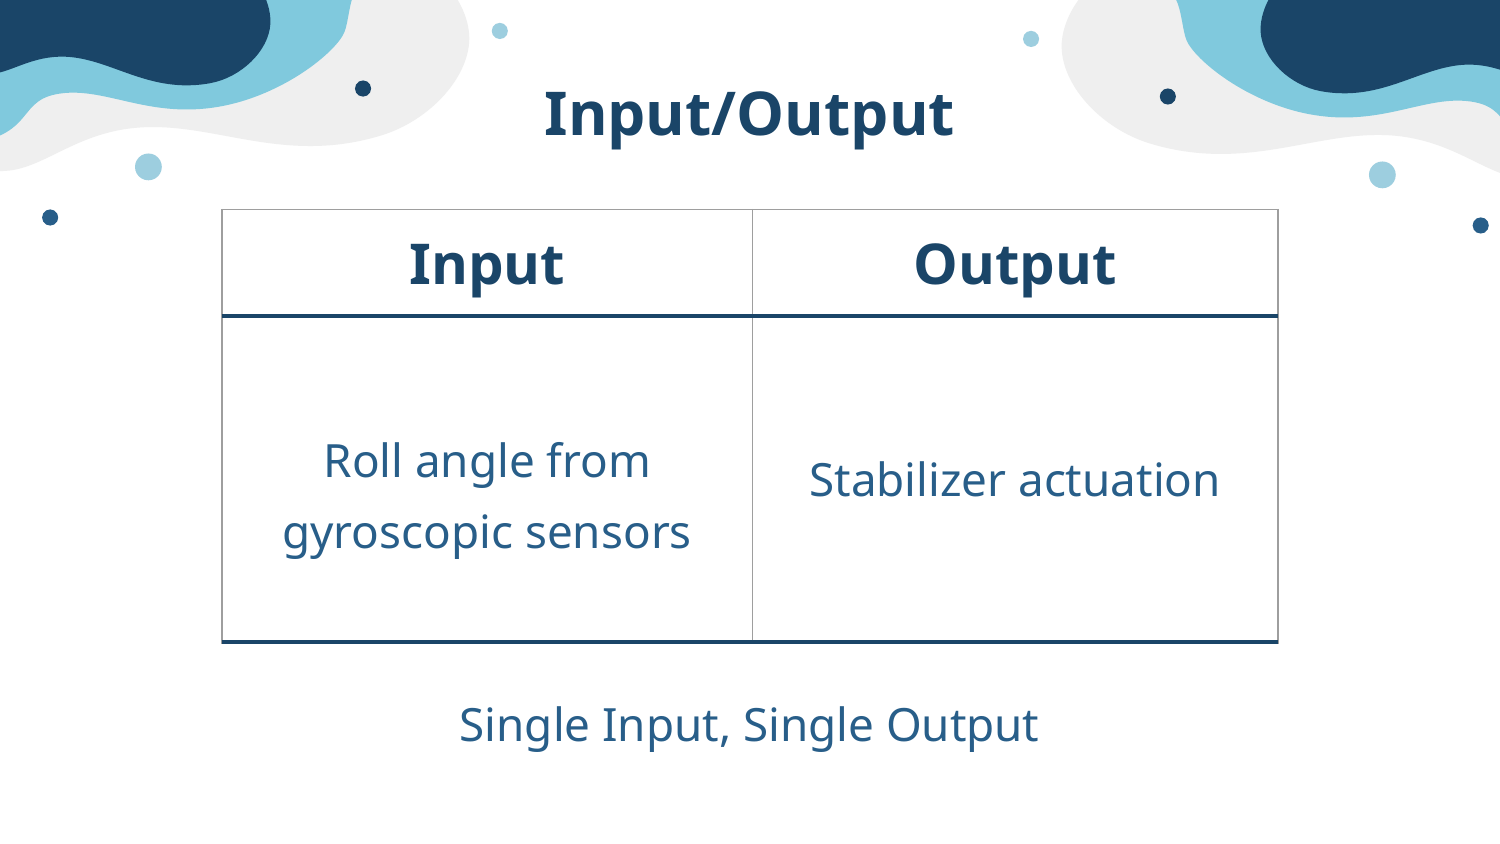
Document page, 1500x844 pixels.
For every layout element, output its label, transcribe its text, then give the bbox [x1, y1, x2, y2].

table_cell Stabilizer actuation [753, 318, 1277, 640]
table_cell Roll angle from gyroscopic sensors [223, 318, 752, 640]
table_header Output [753, 210, 1277, 314]
title Input/Output [435, 59, 1065, 154]
table_header Input [223, 210, 752, 314]
text_box Single Input, Single Output [382, 672, 1117, 766]
